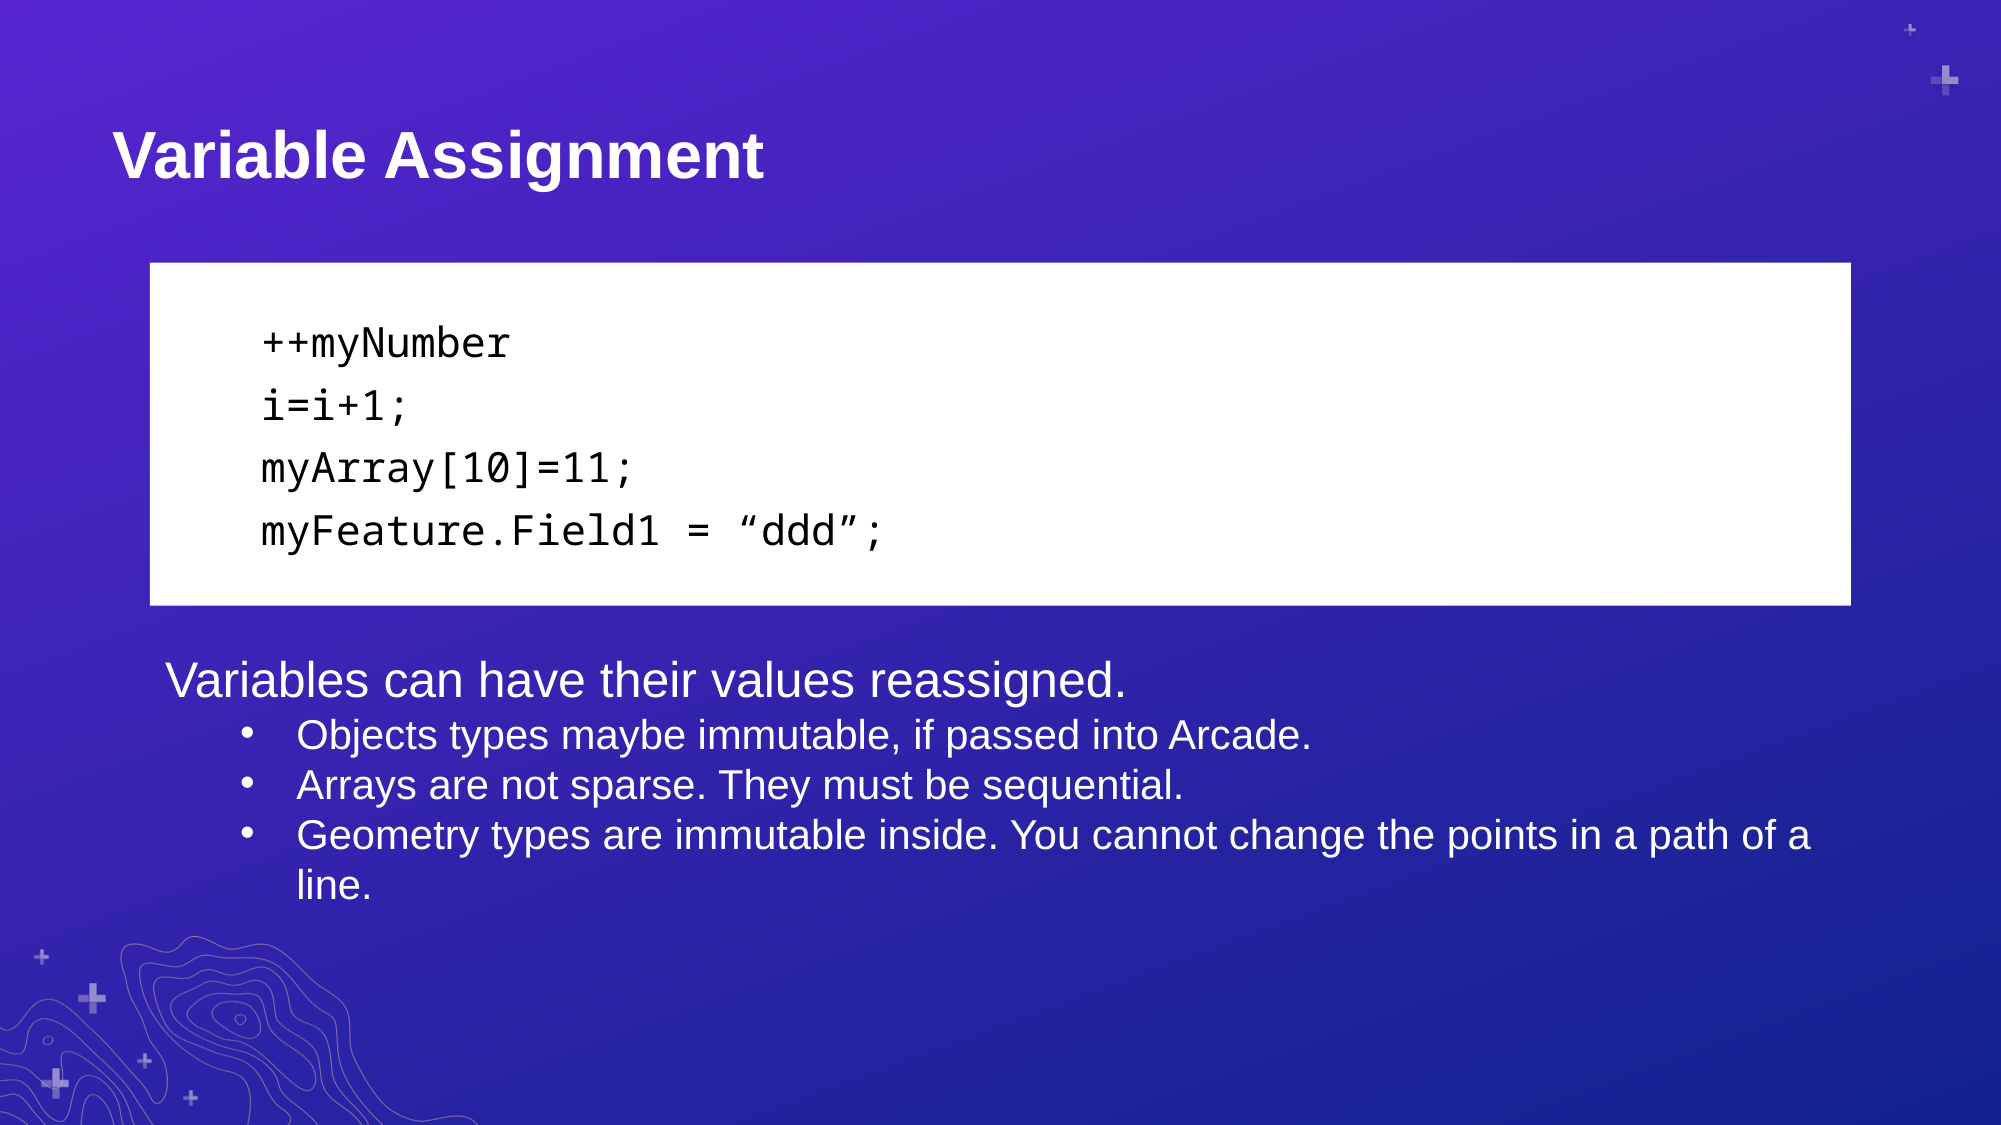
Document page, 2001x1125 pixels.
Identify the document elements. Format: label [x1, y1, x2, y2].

text_box [0, 0, 2000, 1125]
